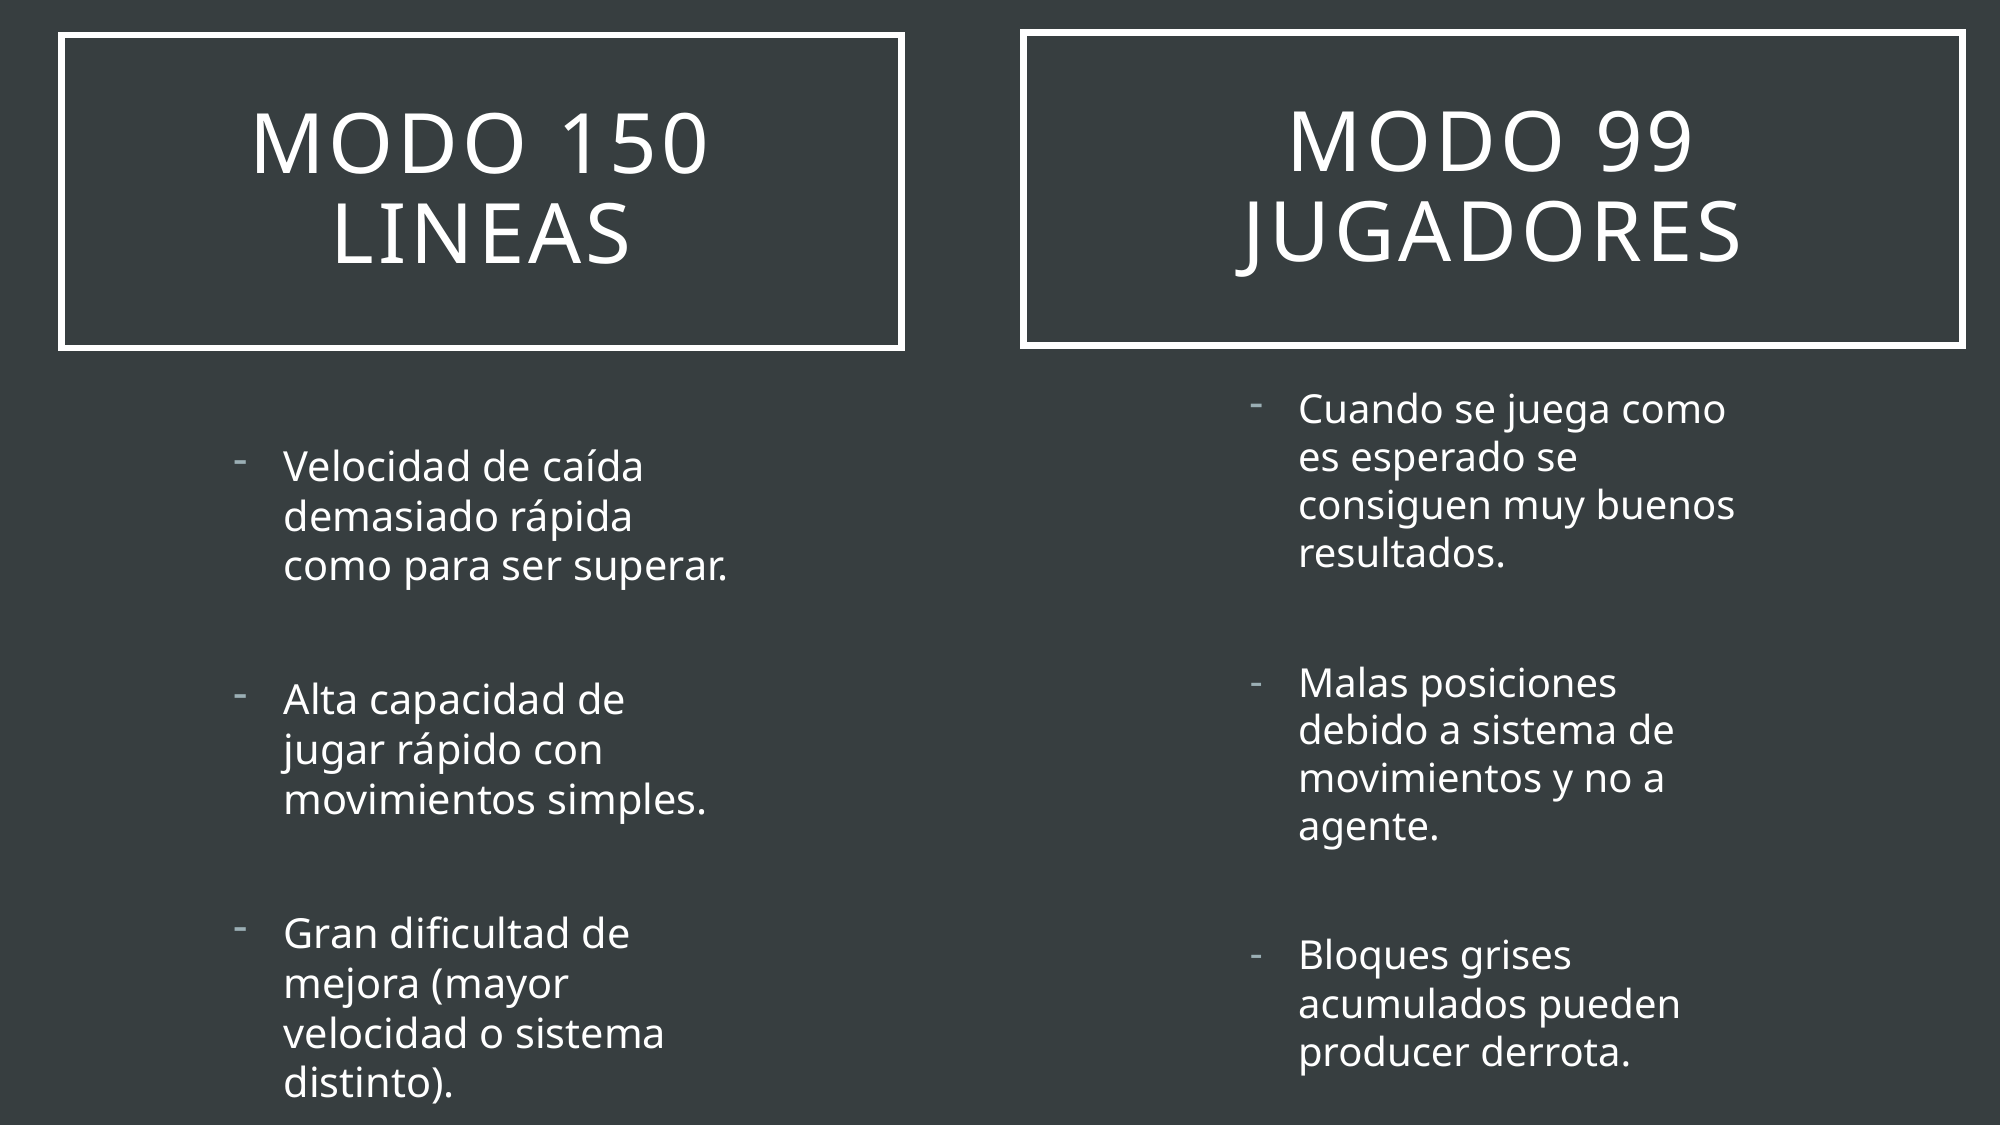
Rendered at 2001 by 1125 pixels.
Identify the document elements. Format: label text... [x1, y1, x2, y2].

list Velocidad de caída demasiado rápida como para ser superar. Alta capacidad de jugar rápido con movimientos simples. Gran dificultad de mejora (mayor velocidad o sistema distinto). [214, 432, 749, 1125]
text_box [1333, 0, 2000, 1125]
title Modo 150 lineas [58, 32, 905, 351]
text_box Cuando se juega como es esperado se consiguen muy buenos resultados. Malas posiciones debido a sistema de movimientos y no a agente. Bloques grises acumulados pueden producer derrota. [1225, 374, 1760, 1084]
text_box Modo 99 jugadores [1023, 32, 1963, 346]
